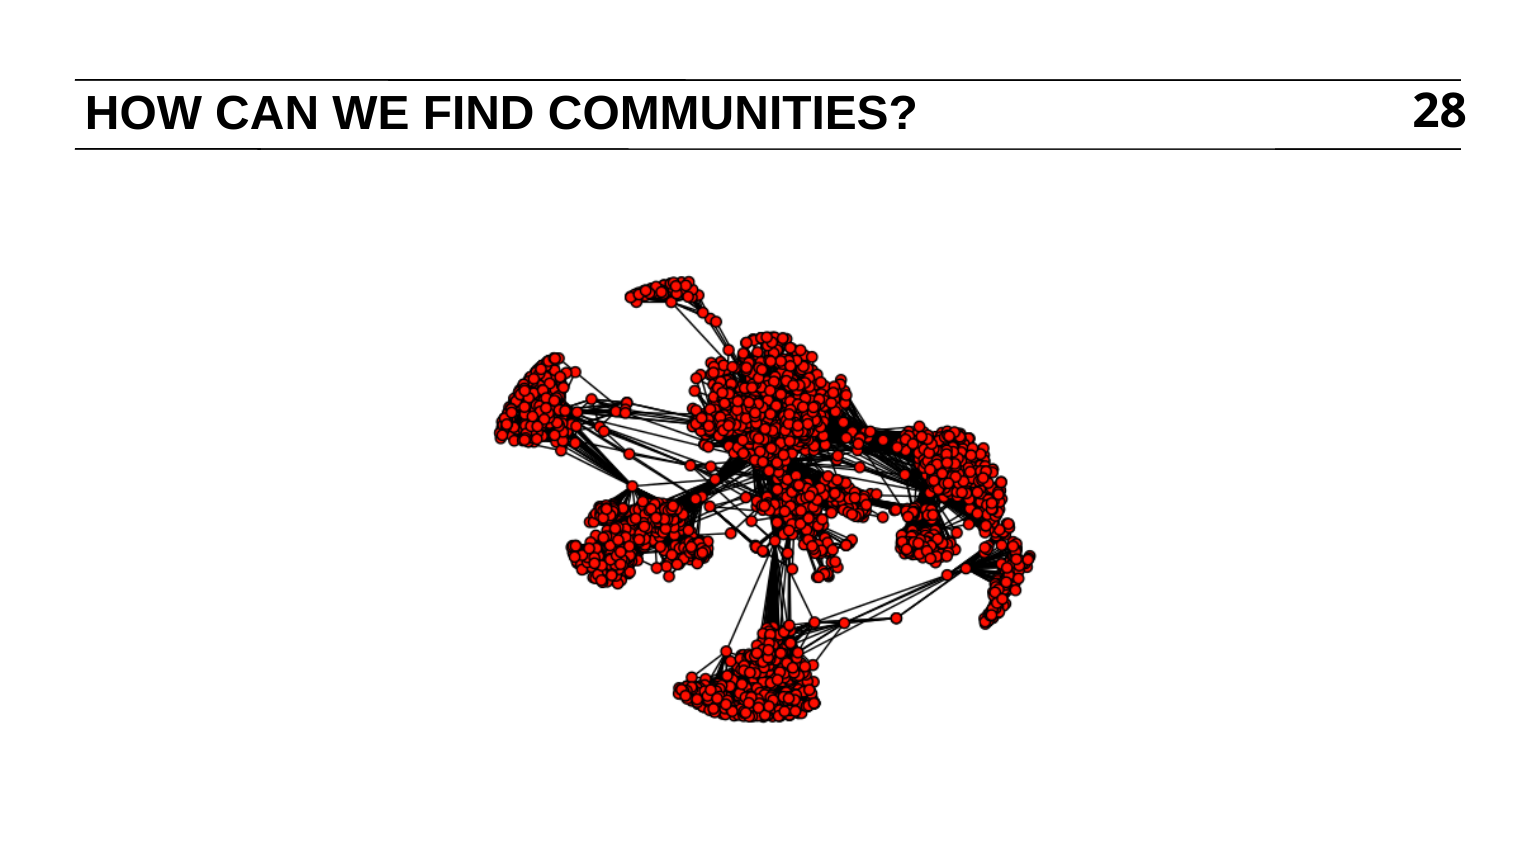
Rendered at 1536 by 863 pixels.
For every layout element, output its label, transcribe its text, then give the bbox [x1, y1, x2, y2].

picture [261, 119, 1275, 863]
title HOW CAN WE FIND COMMUNITIES? [76, 82, 1369, 251]
slide_number 28 [1410, 83, 1470, 142]
